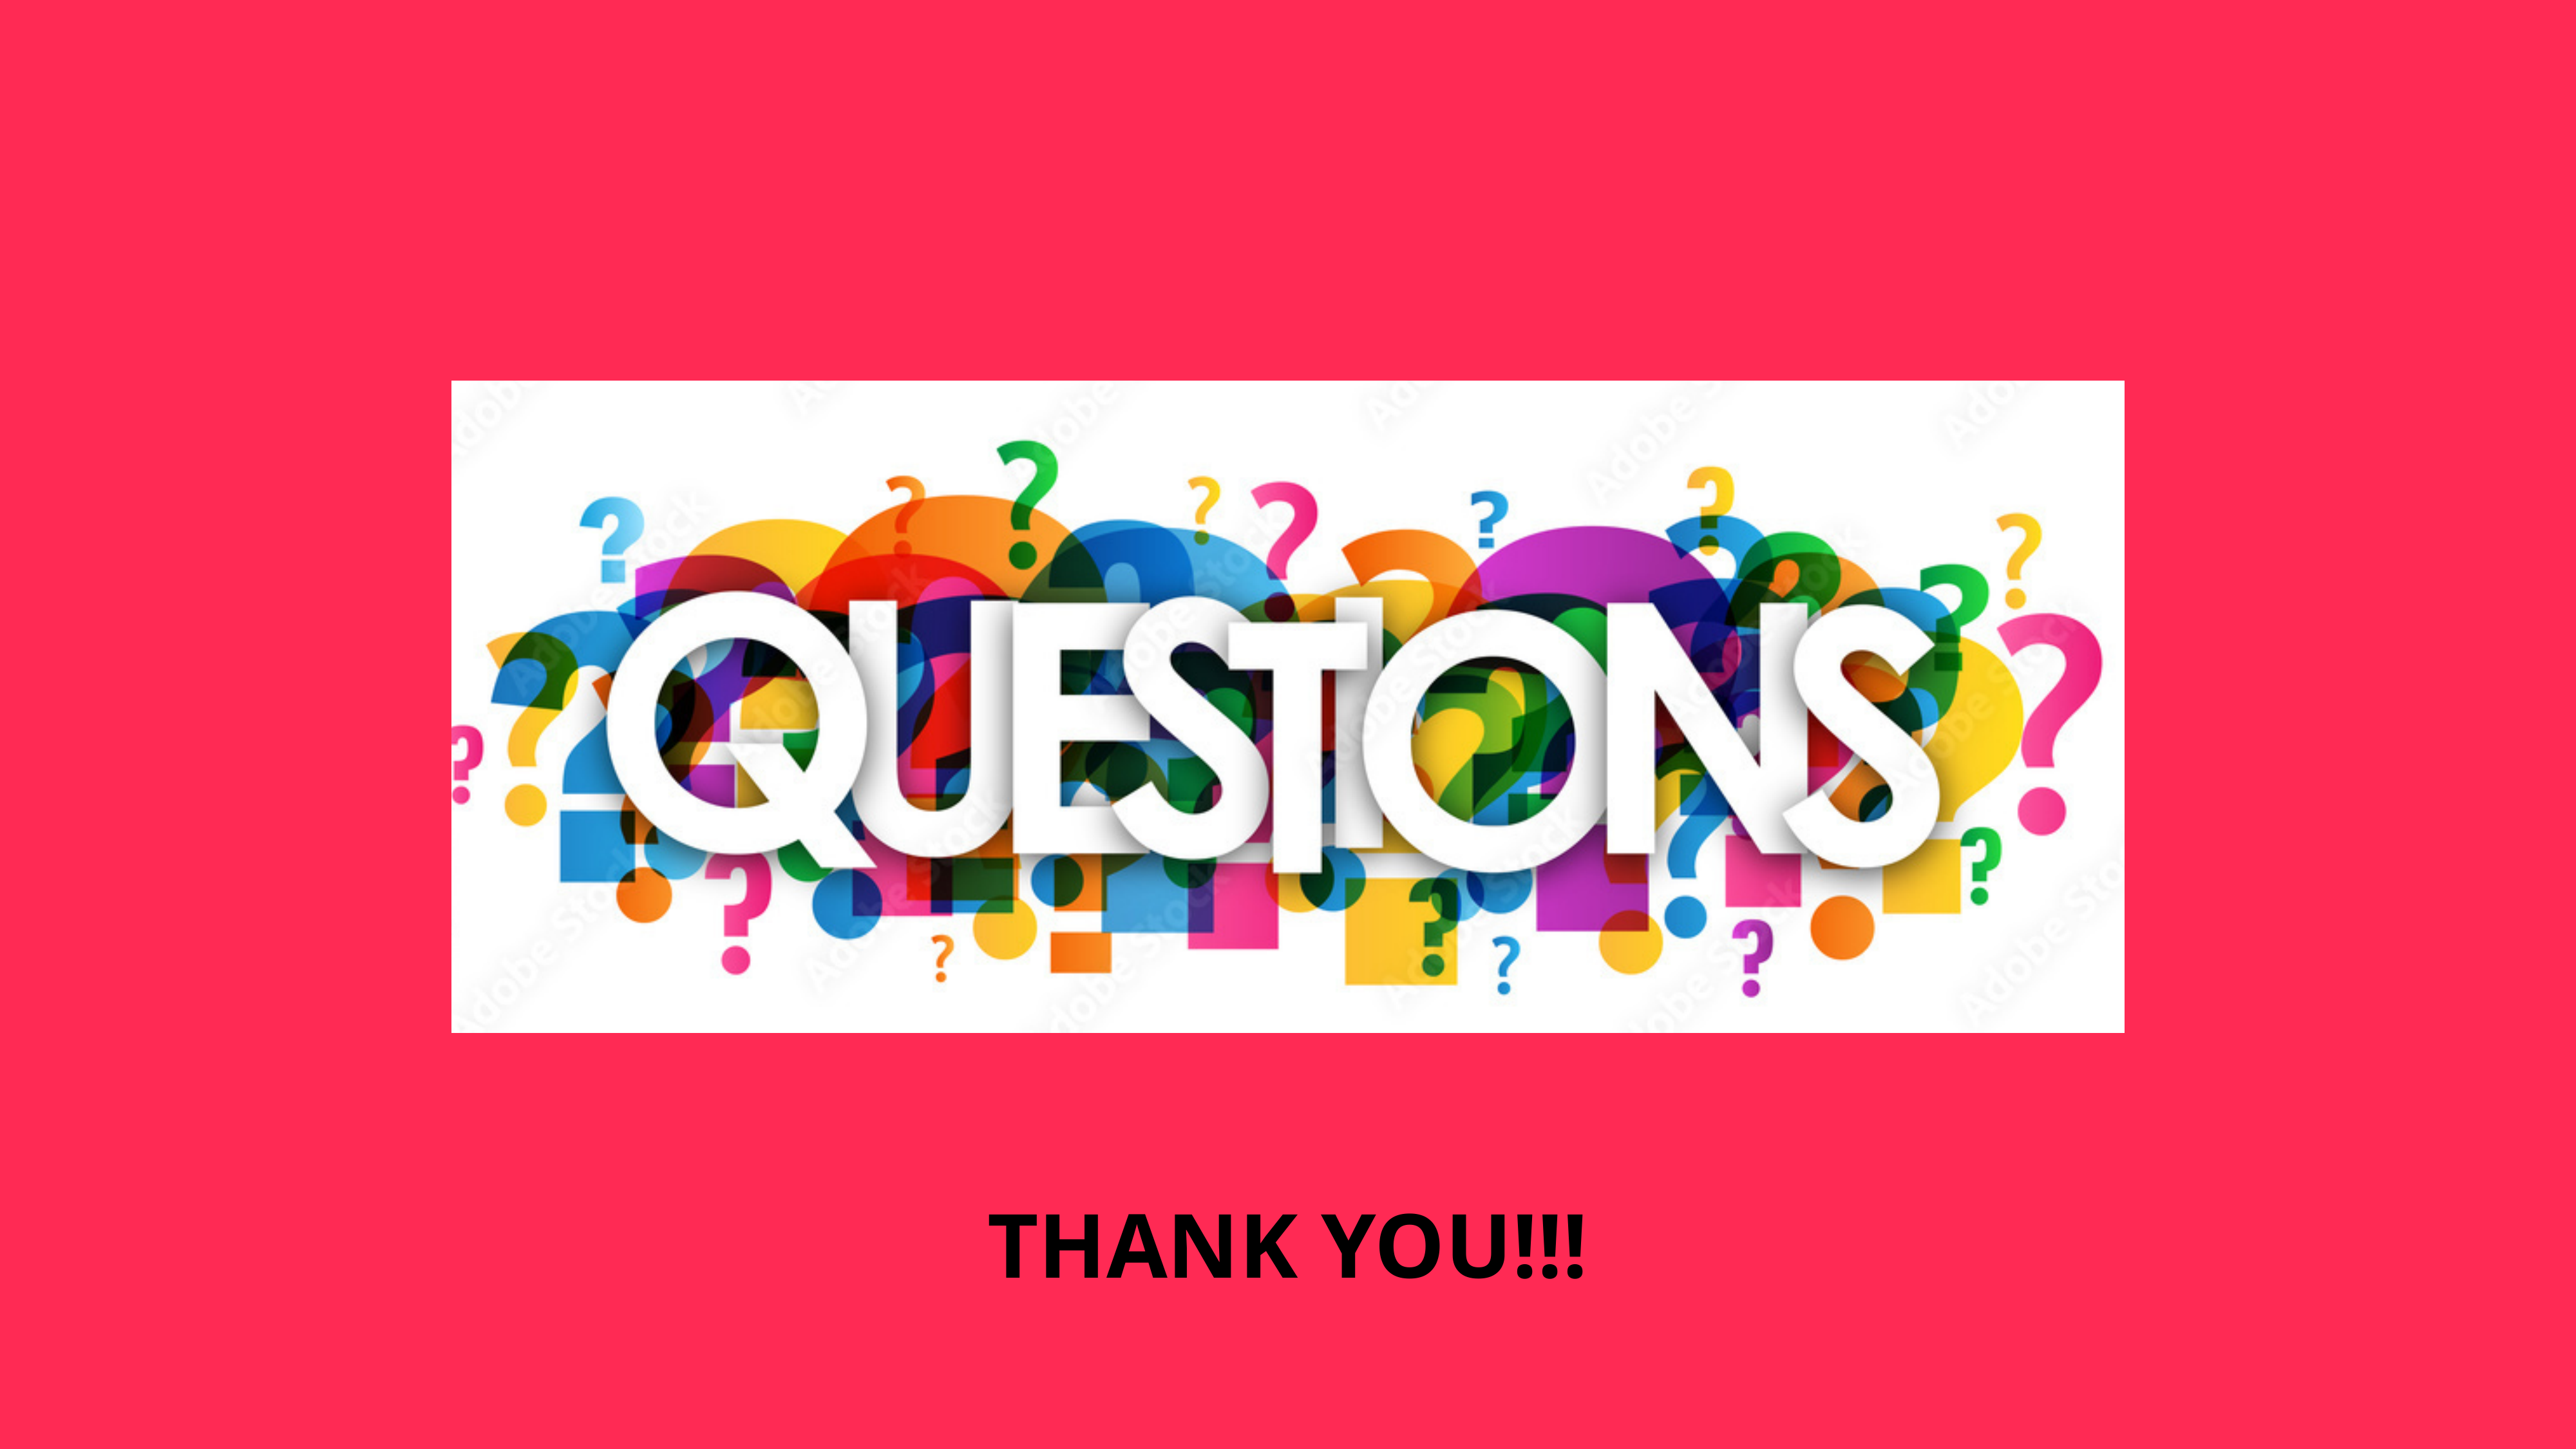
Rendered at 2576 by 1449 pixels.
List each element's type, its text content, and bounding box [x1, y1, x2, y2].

picture [451, 381, 2125, 1034]
text_box THANK YOU!!! [967, 1184, 1609, 1302]
